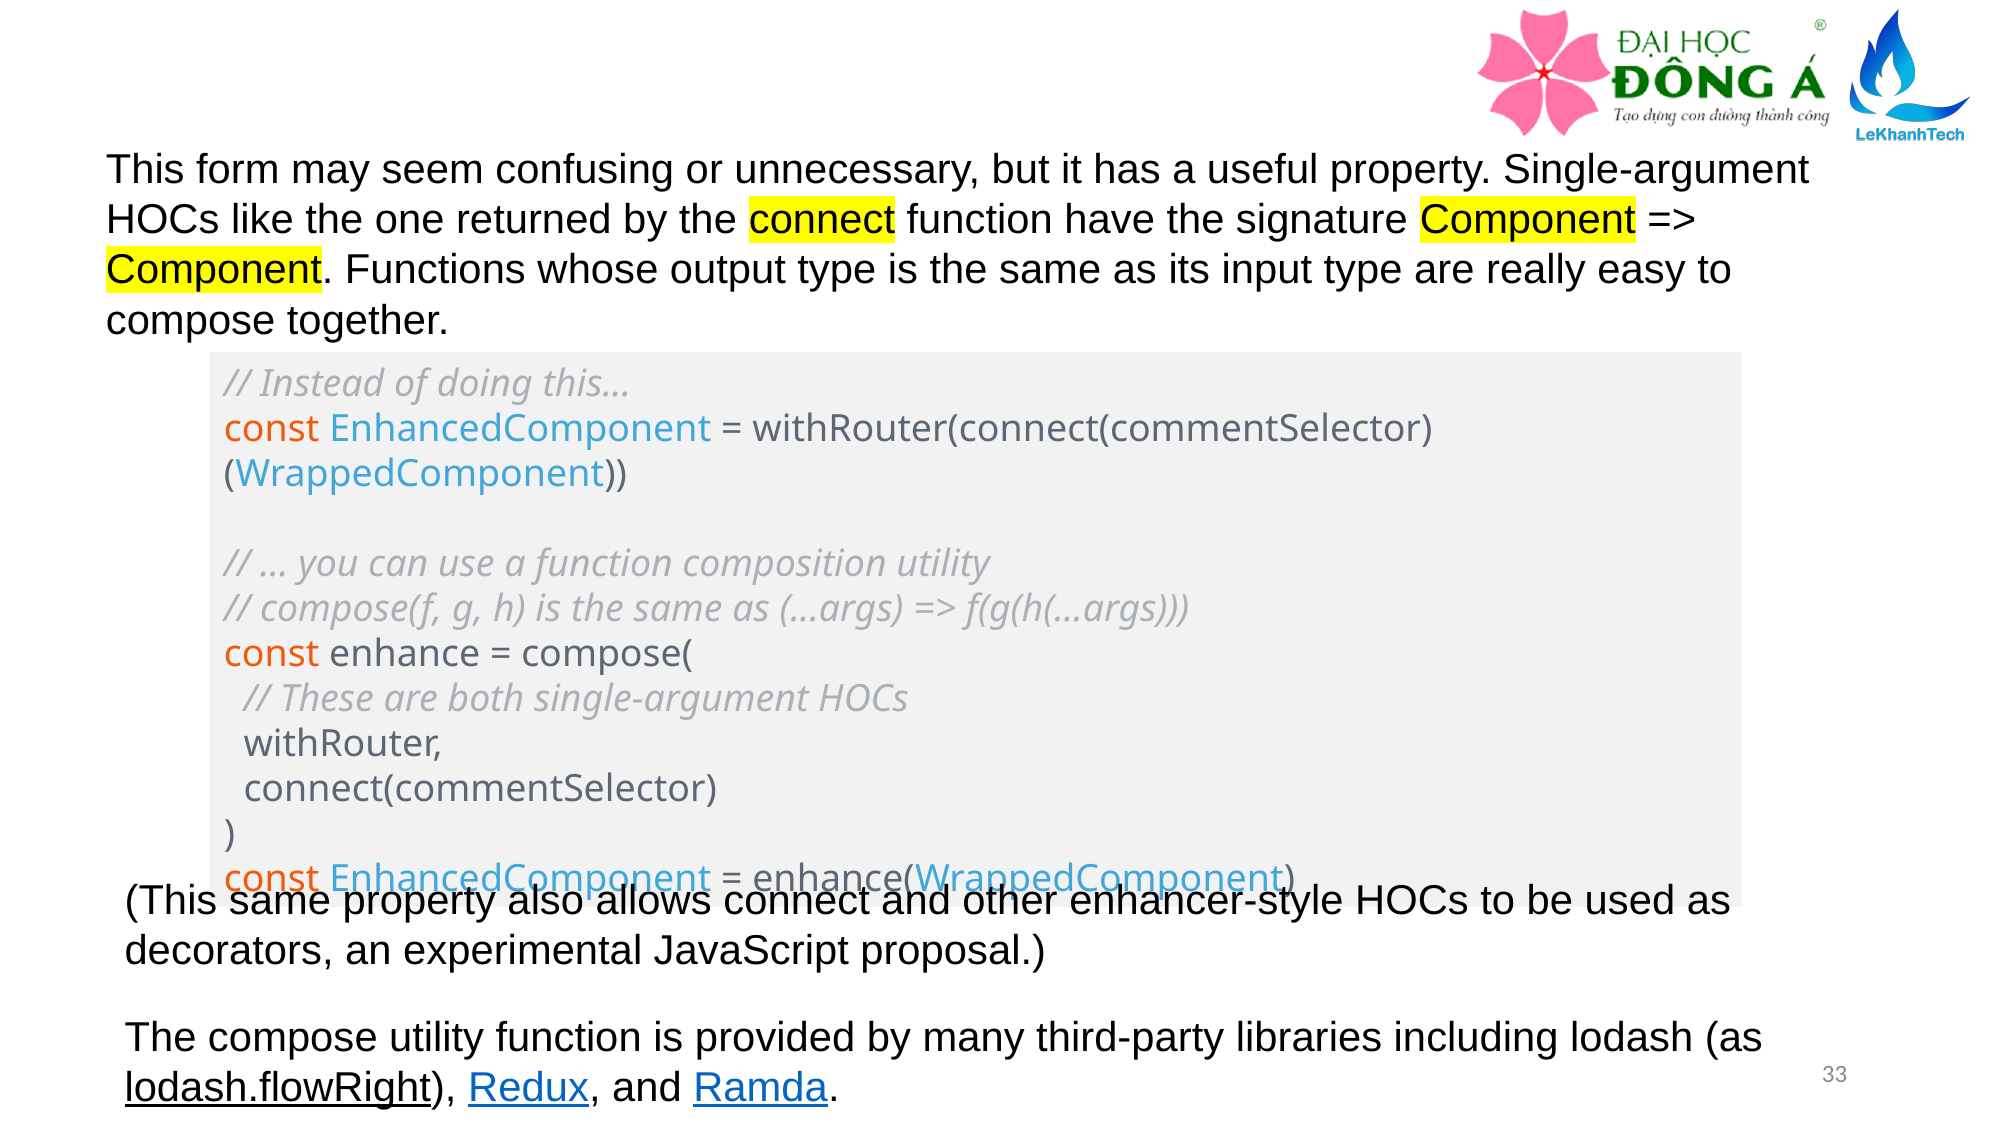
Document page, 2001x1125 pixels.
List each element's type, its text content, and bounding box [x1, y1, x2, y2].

text_box (This same property also allows connect and other enhancer-style HOCs to be used as decorators, an experimental JavaScript proposal.) The compose utility function is provided by many third-party libraries including lodash (as lodash.flowRight), Redux, and Ramda. [109, 865, 1934, 1118]
picture [1465, 5, 1980, 144]
text_box This form may seem confusing or unnecessary, but it has a useful property. Single-argument HOCs like the one returned by the connect function have the signature Component => Component. Functions whose output type is the same as its input type are really easy to compose together. [91, 134, 1915, 350]
text_box // Instead of doing this... const EnhancedComponent = withRouter(connect(commentSelector)(WrappedComponent)) // ... you can use a function composition utility // compose(f, g, h) is the same as (...args) => f(g(h(...args))) const enhance = compose( // These are both single-argument HOCs withRouter, connect(commentSelector) ) const EnhancedComponent = enhance(WrappedComponent) [209, 352, 1742, 865]
